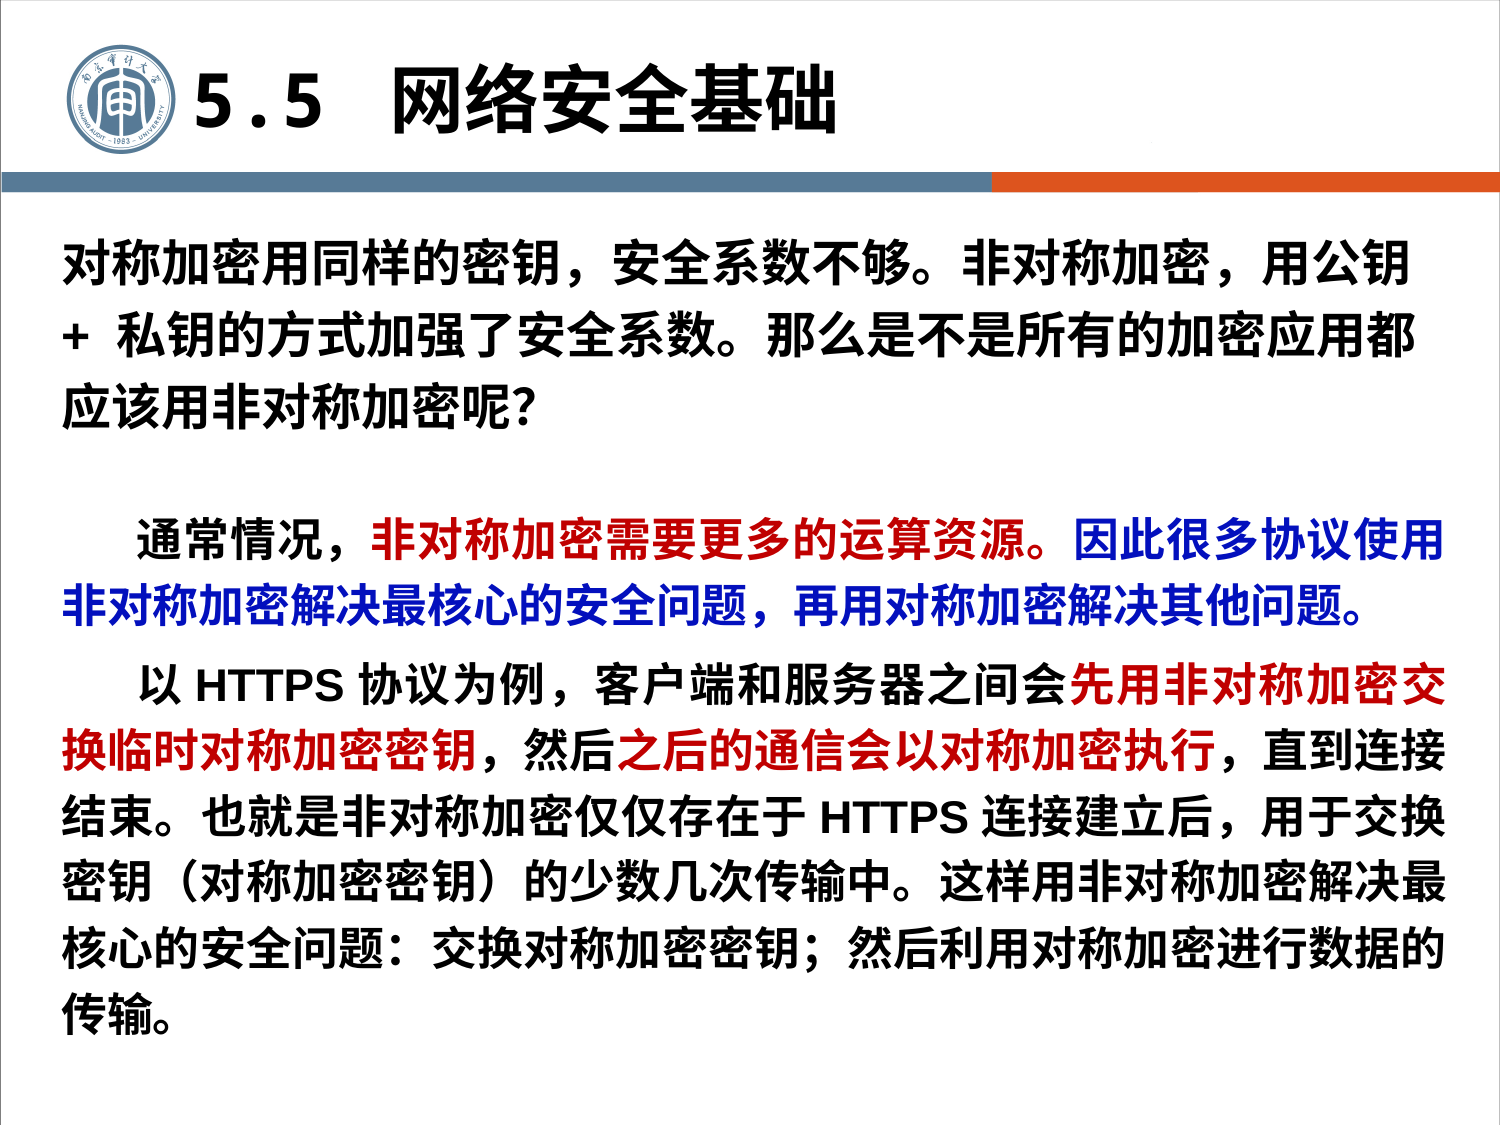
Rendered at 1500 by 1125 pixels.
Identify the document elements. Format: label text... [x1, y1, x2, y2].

text_box 通常情况，非对称加密需要更多的运算资源。因此很多协议使用非对称加密解决最核心的安全问题，再用对称加密解决其他问题。 以HTTPS协议为例，客户端和服务器之间会先用非对称加密交换临时对称加密密钥，然后之后的通信会以对称加密执行，直到连接结束。也就是非对称加密仅仅存在于HTTPS连接建立后，用于交换密钥（对称加密密钥）的少数几次传输中。这样用非对称加密解决最核心的安全问题：交换对称加密密钥；然后利用对称加密进行数据的传输。 [46, 492, 1462, 1048]
text_box 5.5 网络安全基础 [176, 44, 855, 150]
picture [0, 0, 1500, 1125]
text_box 对称加密用同样的密钥，安全系数不够。非对称加密，用公钥 + 私钥的方式加强了安全系数。那么是不是所有的加密应用都应该用非对称加密呢？ [46, 211, 1475, 443]
